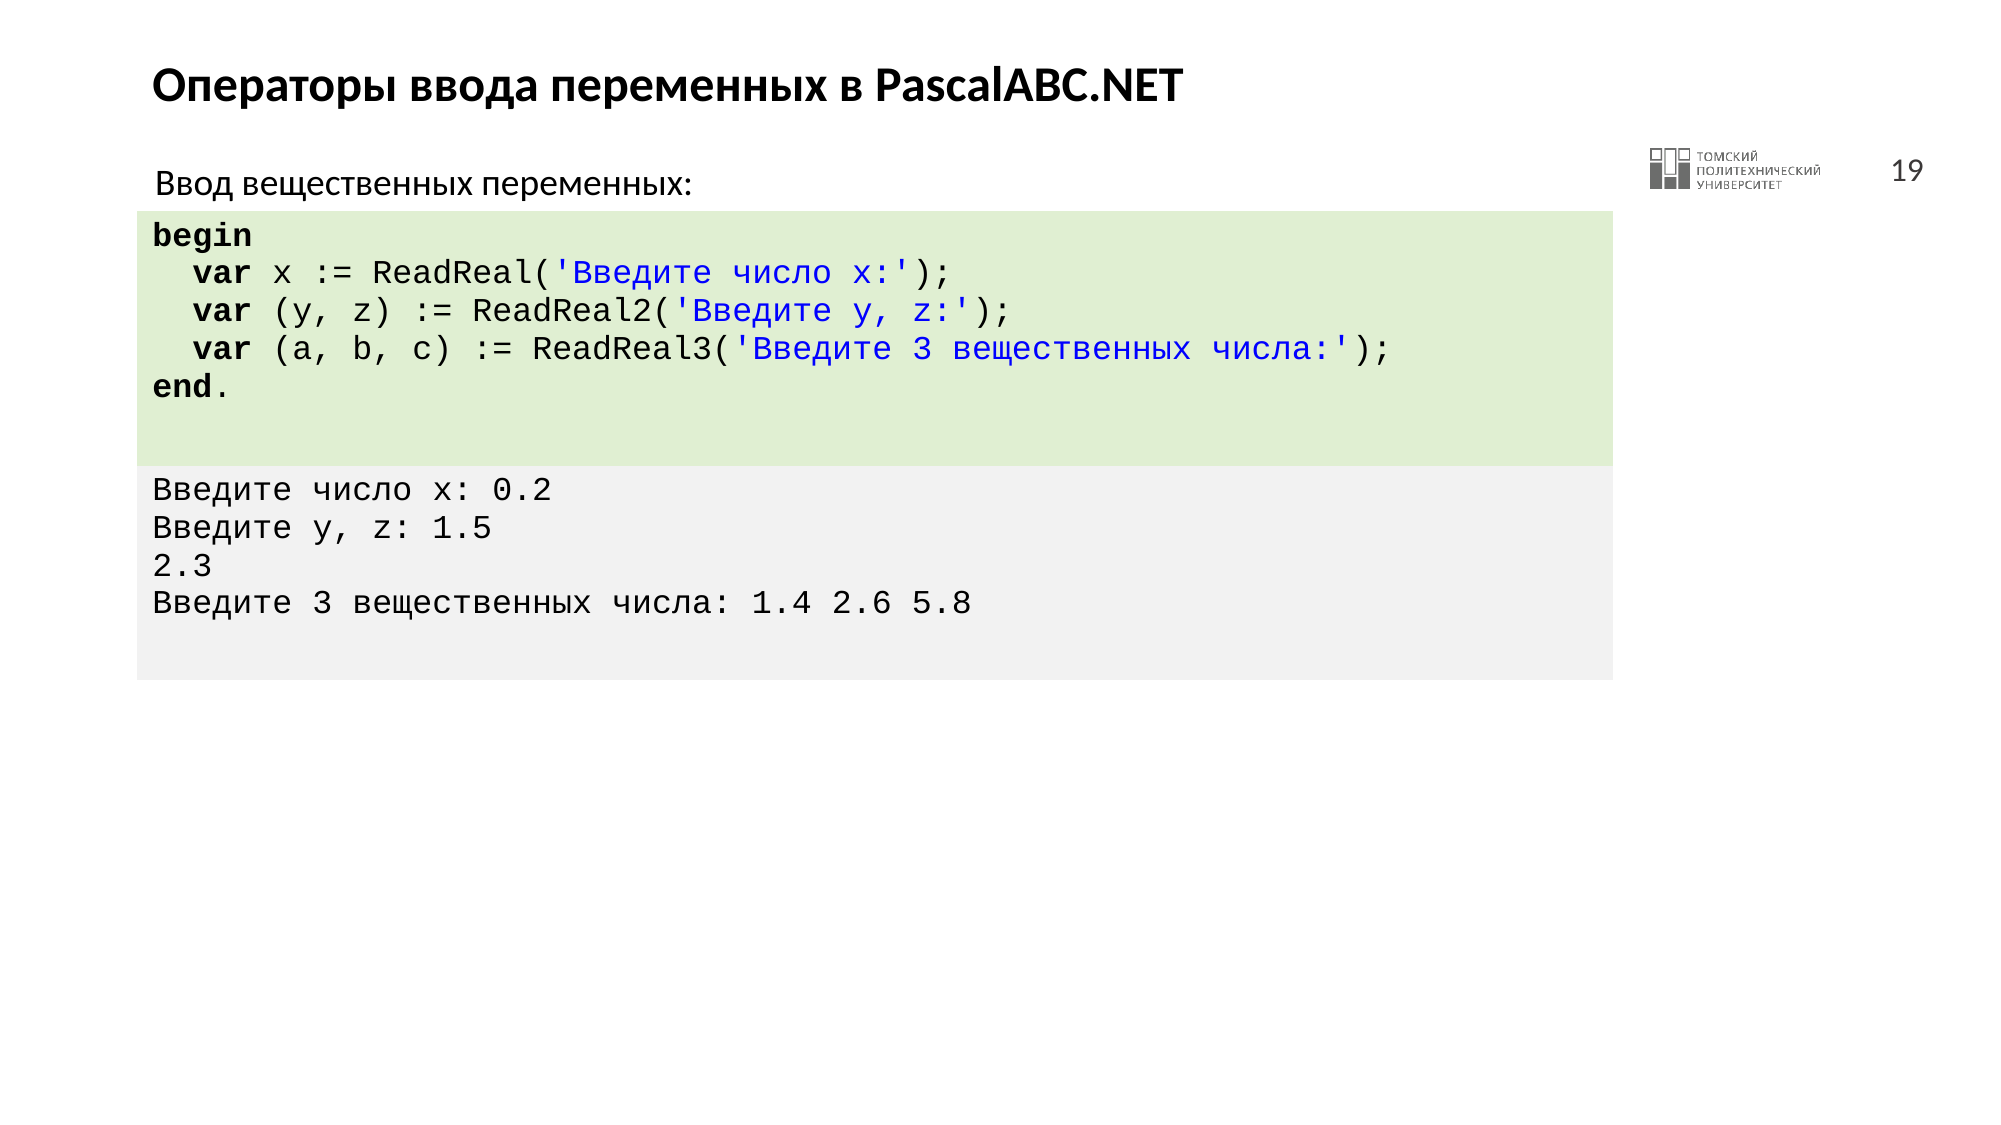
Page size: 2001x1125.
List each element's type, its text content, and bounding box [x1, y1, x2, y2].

picture [1650, 148, 1820, 189]
title Операторы ввода переменных в PascalABC.NET [137, 19, 1755, 151]
table_cell Введите число x: 0.2 Введите y, z: 1.5 2.3 Введите 3 вещественных числа: 1.4 2.6 5.8 [137, 466, 1613, 680]
text_box Ввод вещественных переменных: [140, 150, 709, 211]
table_header begin var x := ReadReal('Введите число x:'); var (y, z) := ReadReal2('Введите y, z:'); var (a, b, c) := ReadReal3('Введите 3 вещественных числа:'); end. [137, 211, 1613, 466]
